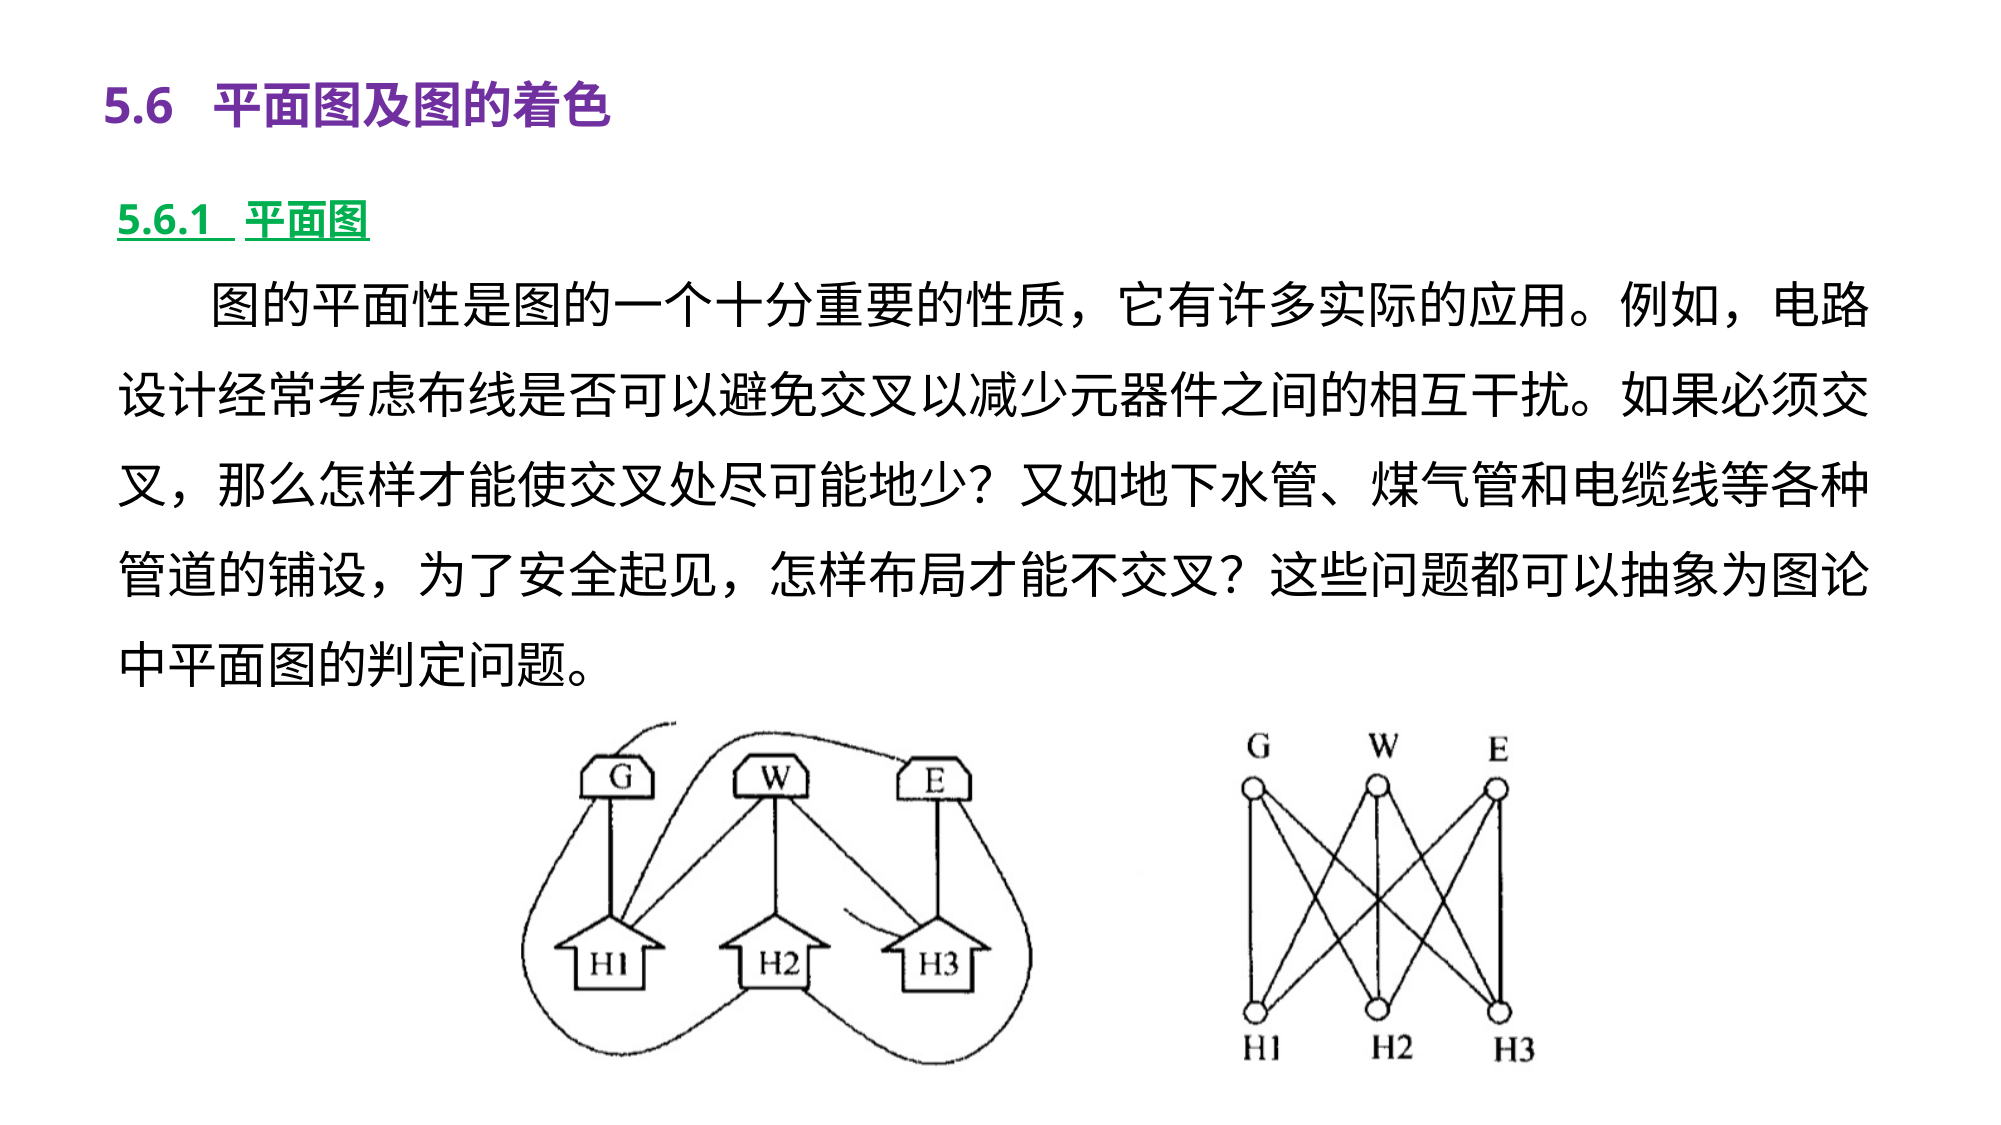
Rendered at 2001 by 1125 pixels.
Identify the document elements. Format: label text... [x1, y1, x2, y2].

list 5.6.1 平面图 图的平面性是图的一个十分重要的性质，它有许多实际的应用。例如，电路设计经常考虑布线是否可以避免交叉以减少元器件之间的相互干扰。如果必须交叉，那么怎样才能使交叉处尽可能地少？又如地下水管、煤气管和电缆线等各种管道的铺设，为了安全起见，怎样布局才能不交叉？这些问题都可以抽象为图论中平面图的判定问题。 [102, 160, 1886, 1024]
picture [515, 715, 1544, 1083]
title 5.6 平面图及图的着色 [88, 78, 882, 130]
